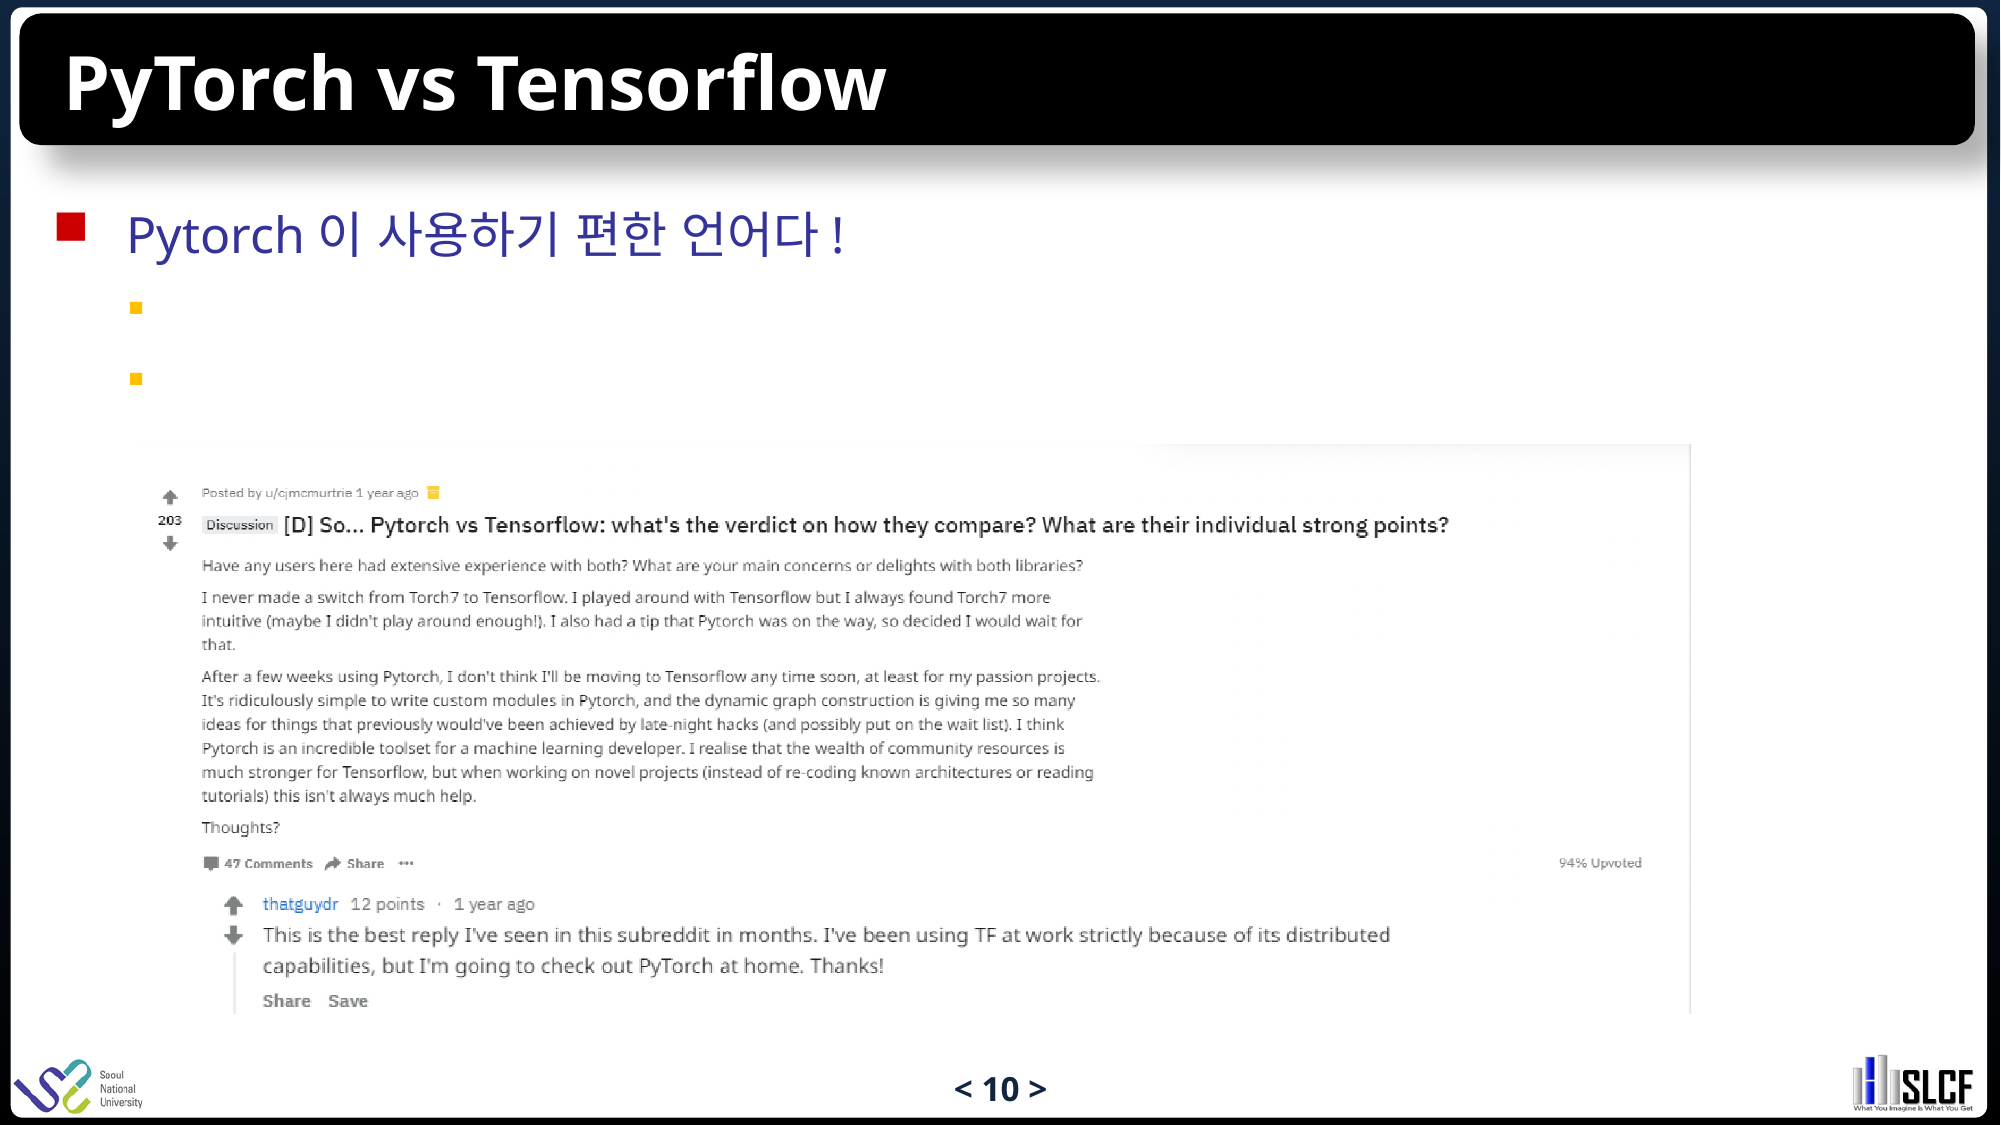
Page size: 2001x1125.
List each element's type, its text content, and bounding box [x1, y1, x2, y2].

picture [12, 1058, 143, 1114]
picture [1852, 1054, 1975, 1112]
picture [137, 444, 1691, 1014]
title PyTorch vs Tensorflow [39, 23, 1946, 138]
list Pytorch이 사용하기 편한 언어다! 직장에서는 Tensorflow (이미 배포된 시스템이 Tensorflow 기반) 혼자 할 때는 Pytorch (Backtest는 편한 언어로) [51, 173, 1957, 422]
